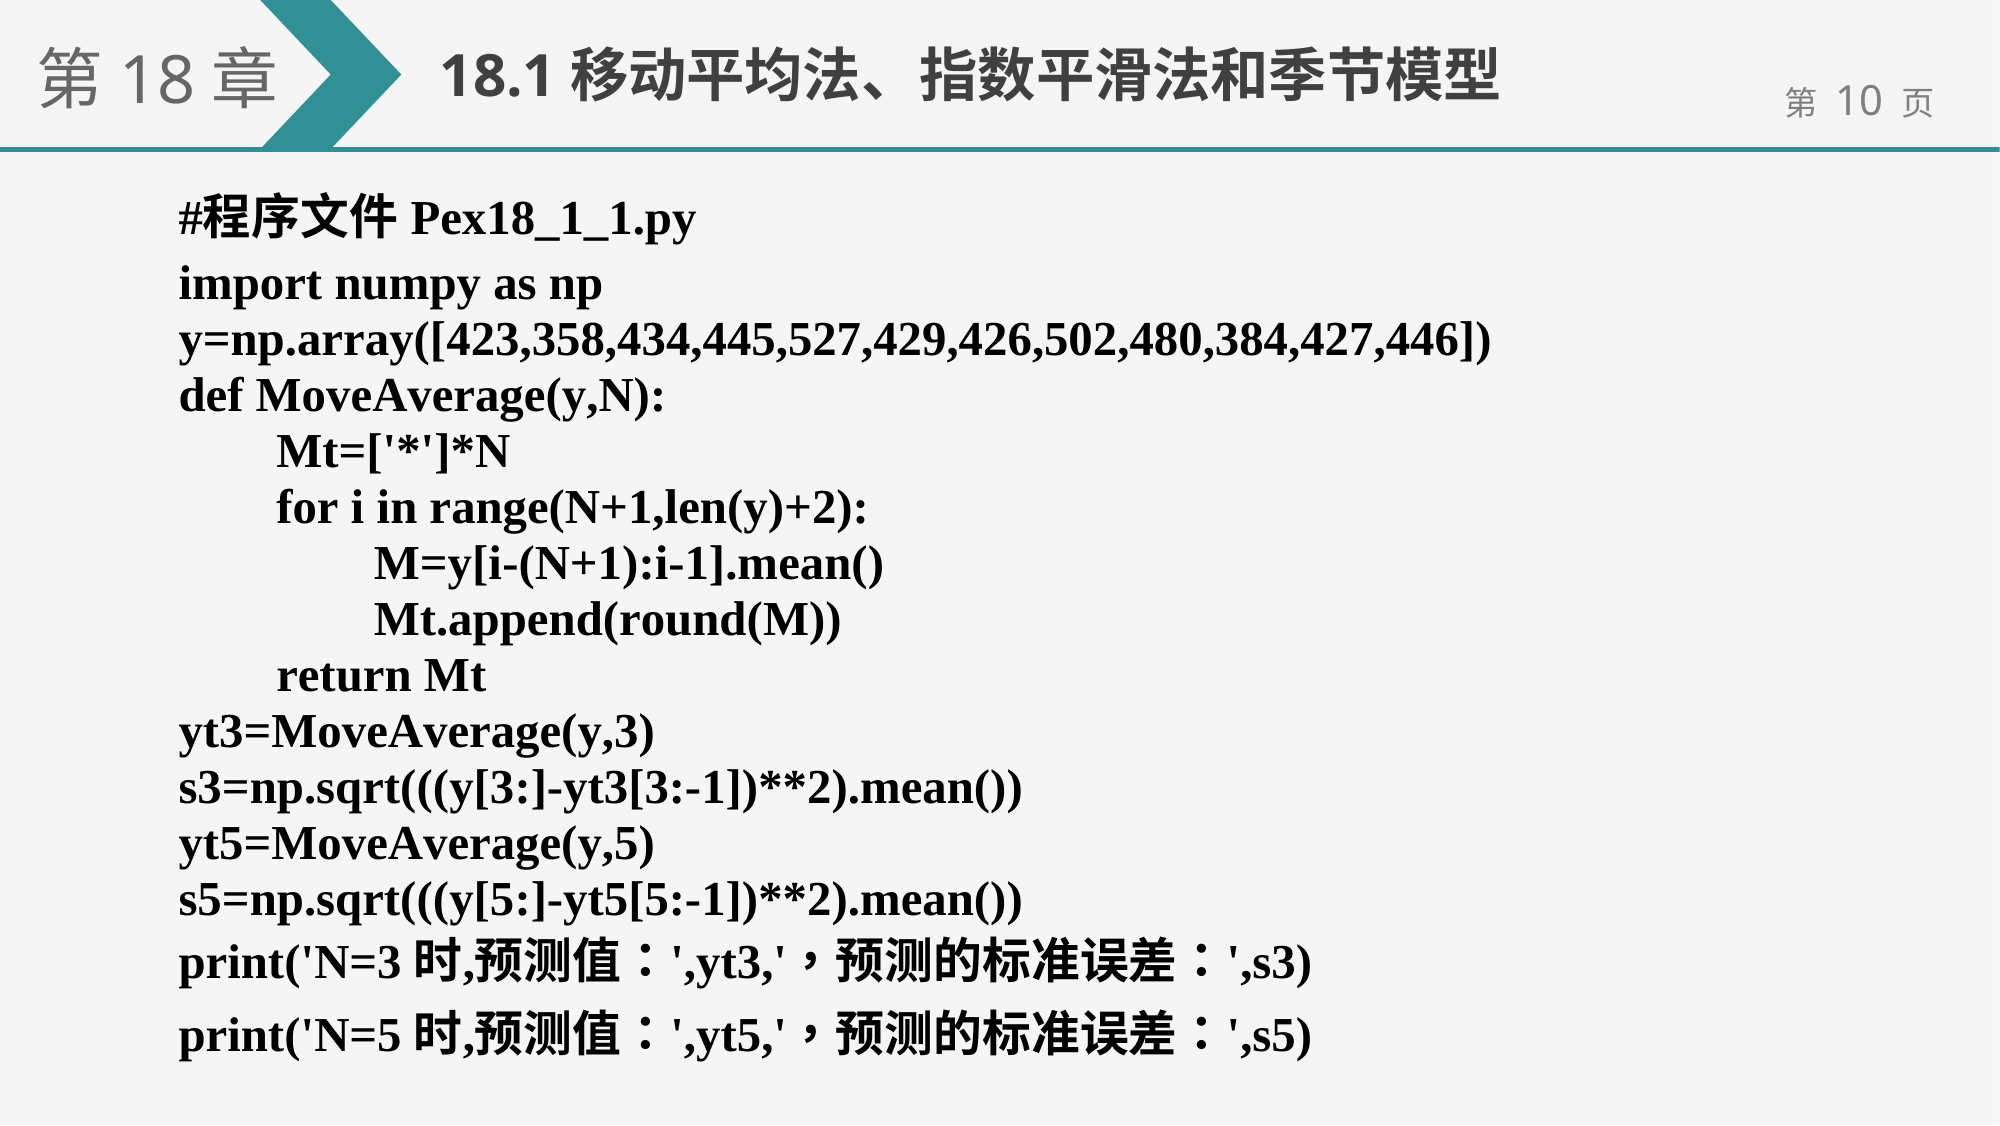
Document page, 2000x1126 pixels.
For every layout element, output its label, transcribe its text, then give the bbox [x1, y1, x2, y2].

text_box 18.1移动平均法、指数平滑法和季节模型 [424, 31, 1804, 116]
text_box [258, 0, 403, 148]
text_box 第18章 [21, 29, 294, 125]
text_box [80, 181, 1919, 1070]
